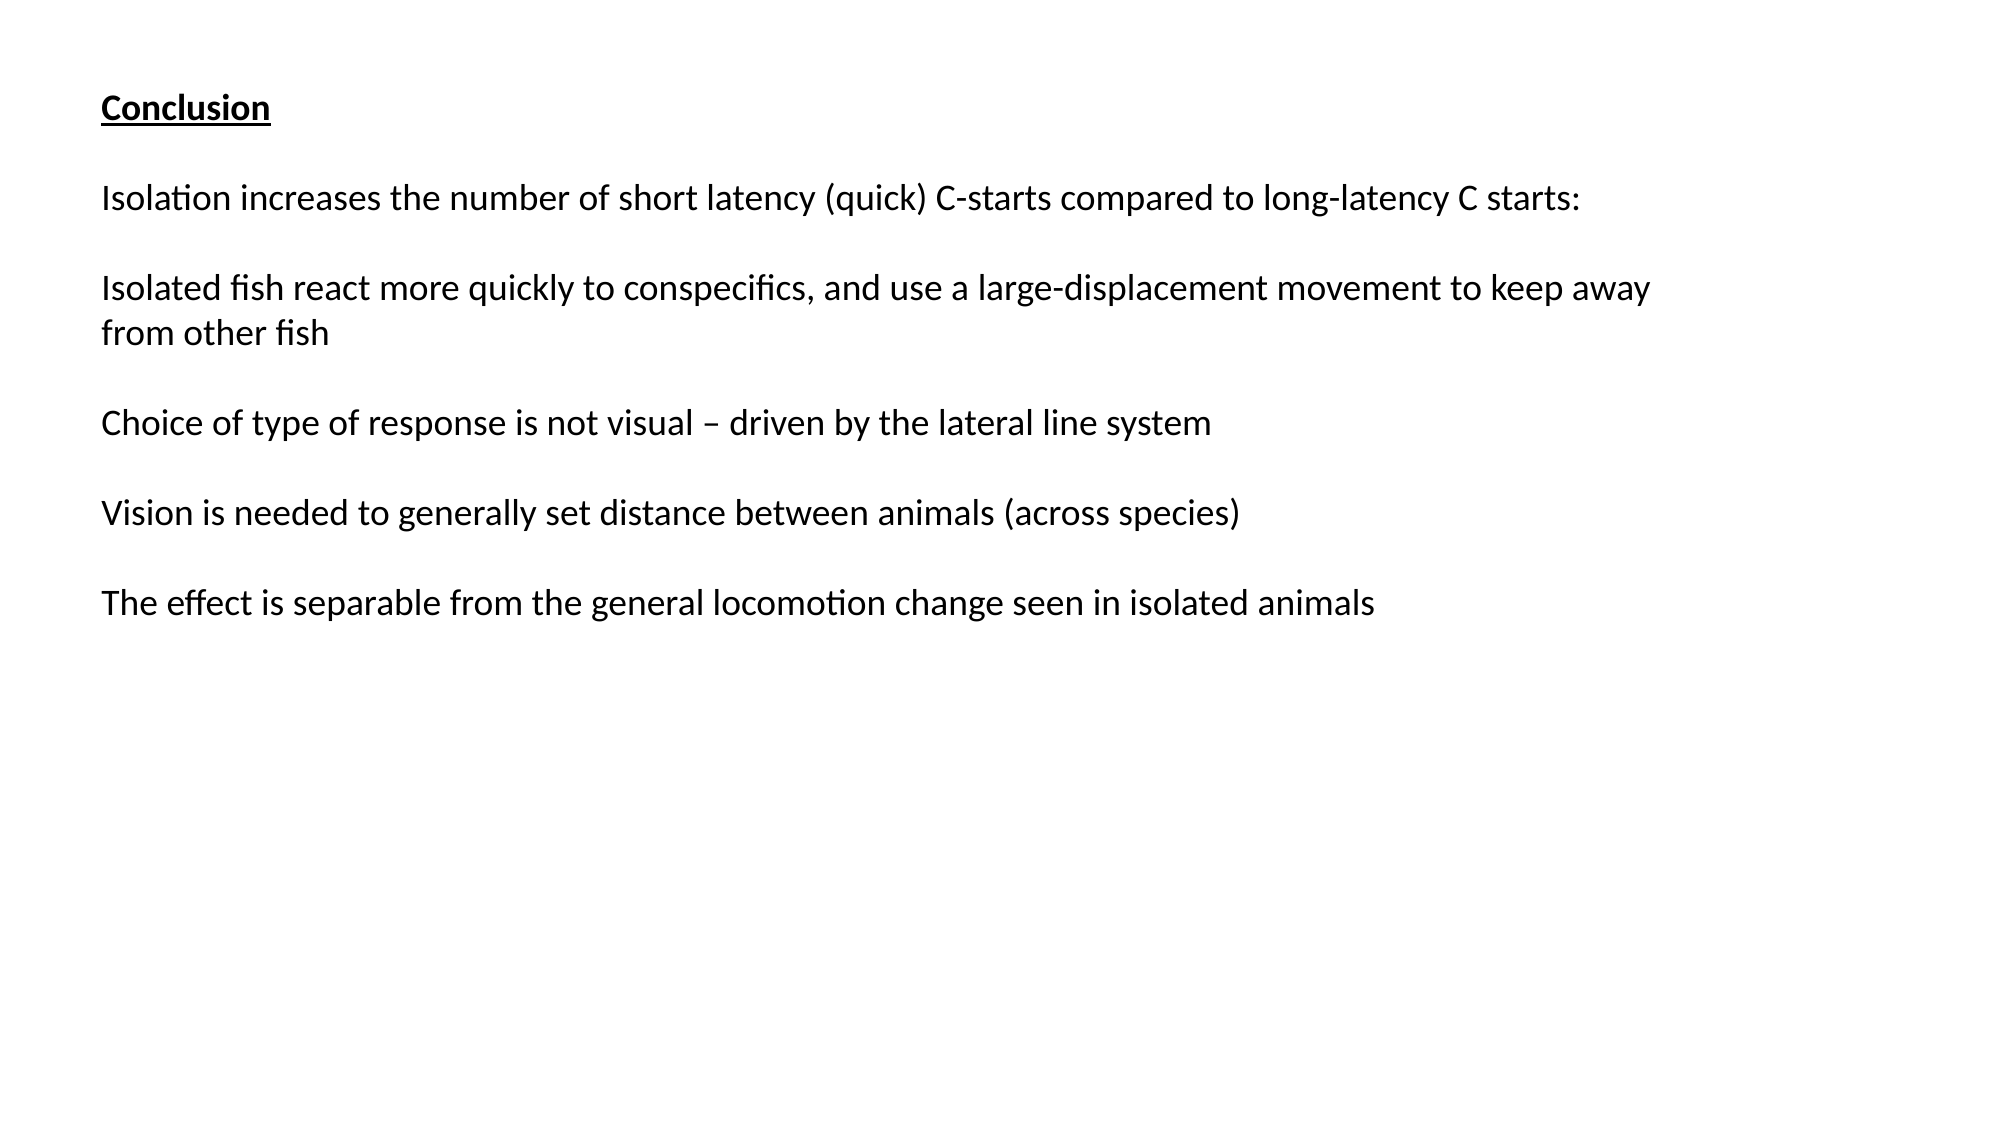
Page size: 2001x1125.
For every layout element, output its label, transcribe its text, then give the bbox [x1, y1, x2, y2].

text_box Conclusion Isolation increases the number of short latency (quick) C-starts compared to long-latency C starts: Isolated fish react more quickly to conspecifics, and use a large-displacement movement to keep away from other fish Choice of type of response is not visual – driven by the lateral line system Vision is needed to generally set distance between animals (across species) The effect is separable from the general locomotion change seen in isolated animals [86, 75, 1668, 721]
